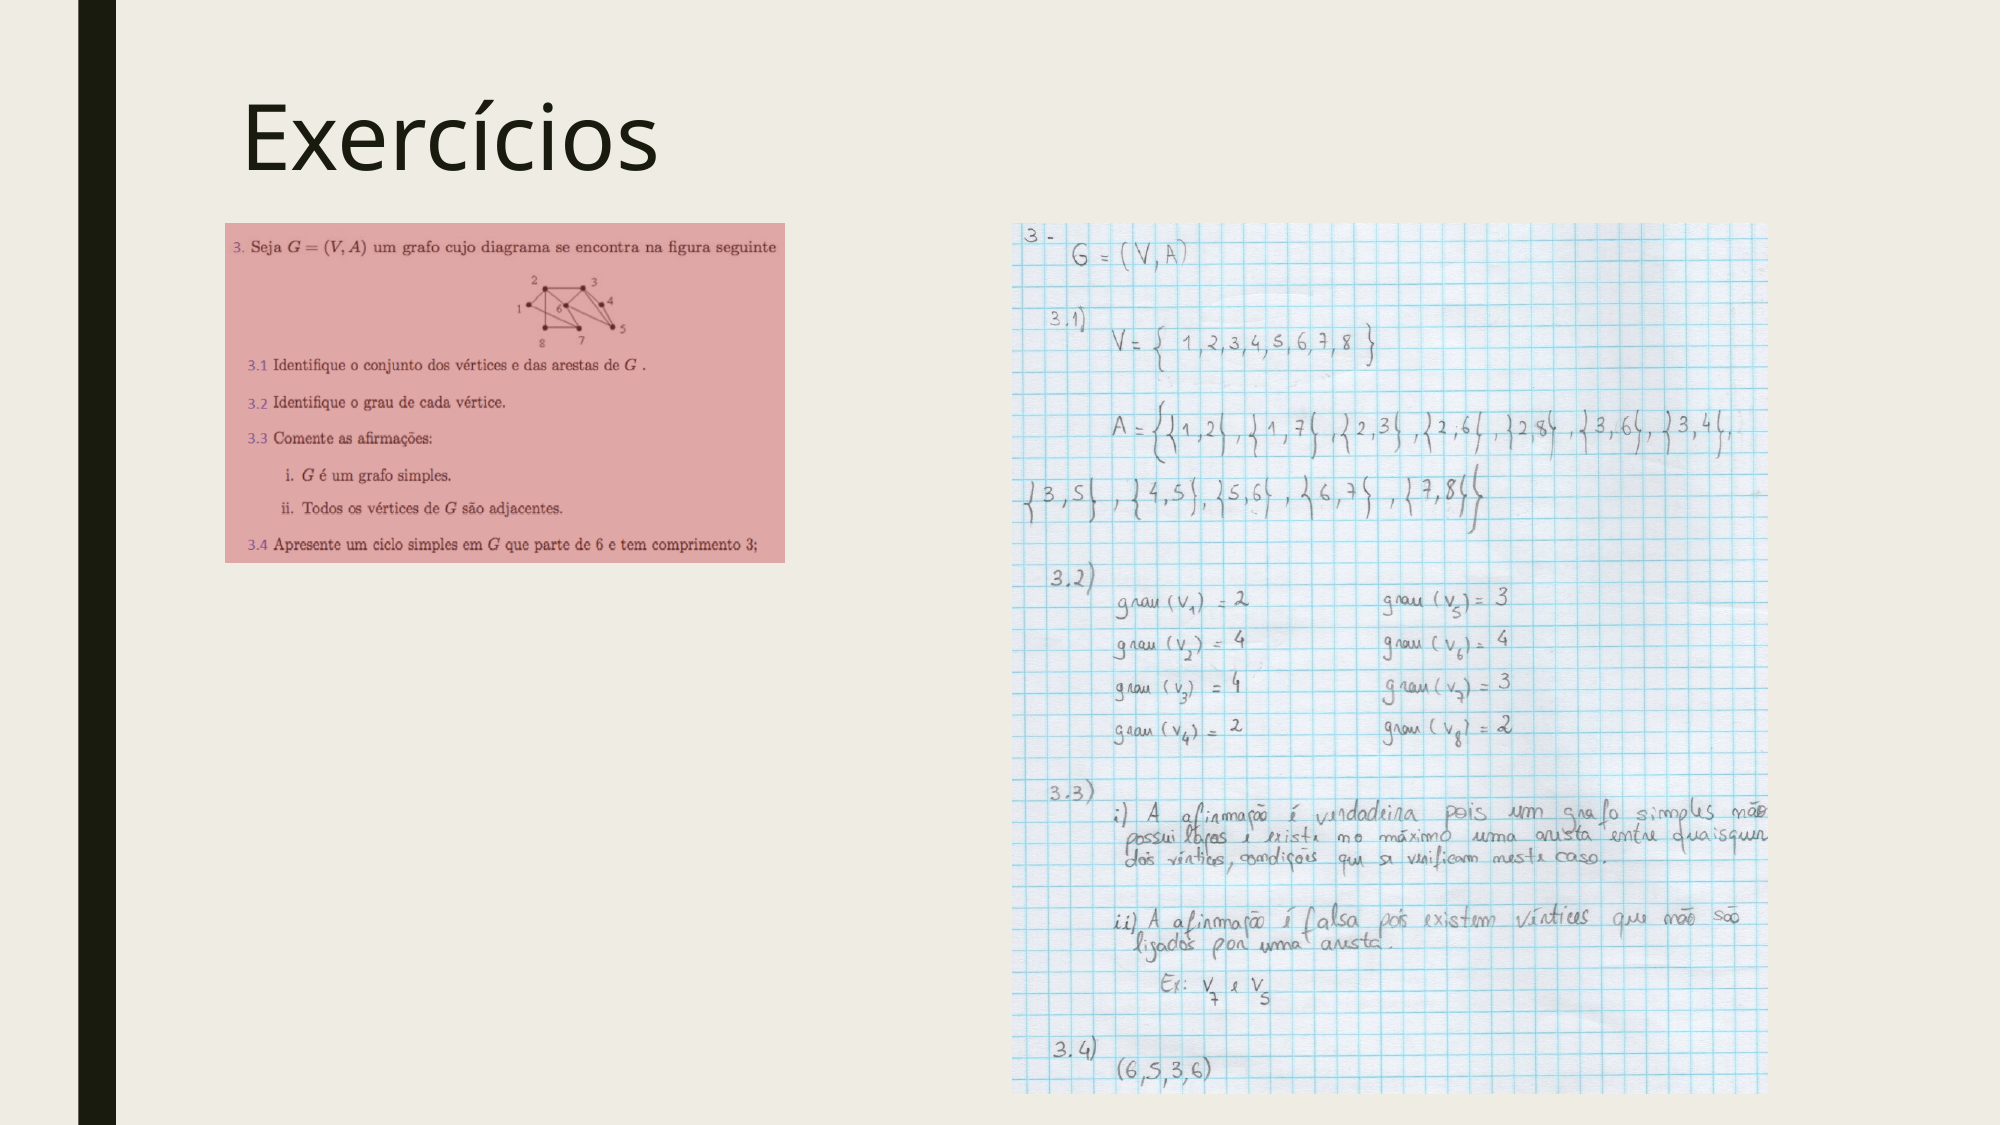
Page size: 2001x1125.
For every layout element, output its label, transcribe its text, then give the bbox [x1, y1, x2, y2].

title Exercícios [225, 84, 1800, 219]
picture [1012, 223, 1768, 1094]
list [224, 223, 785, 563]
